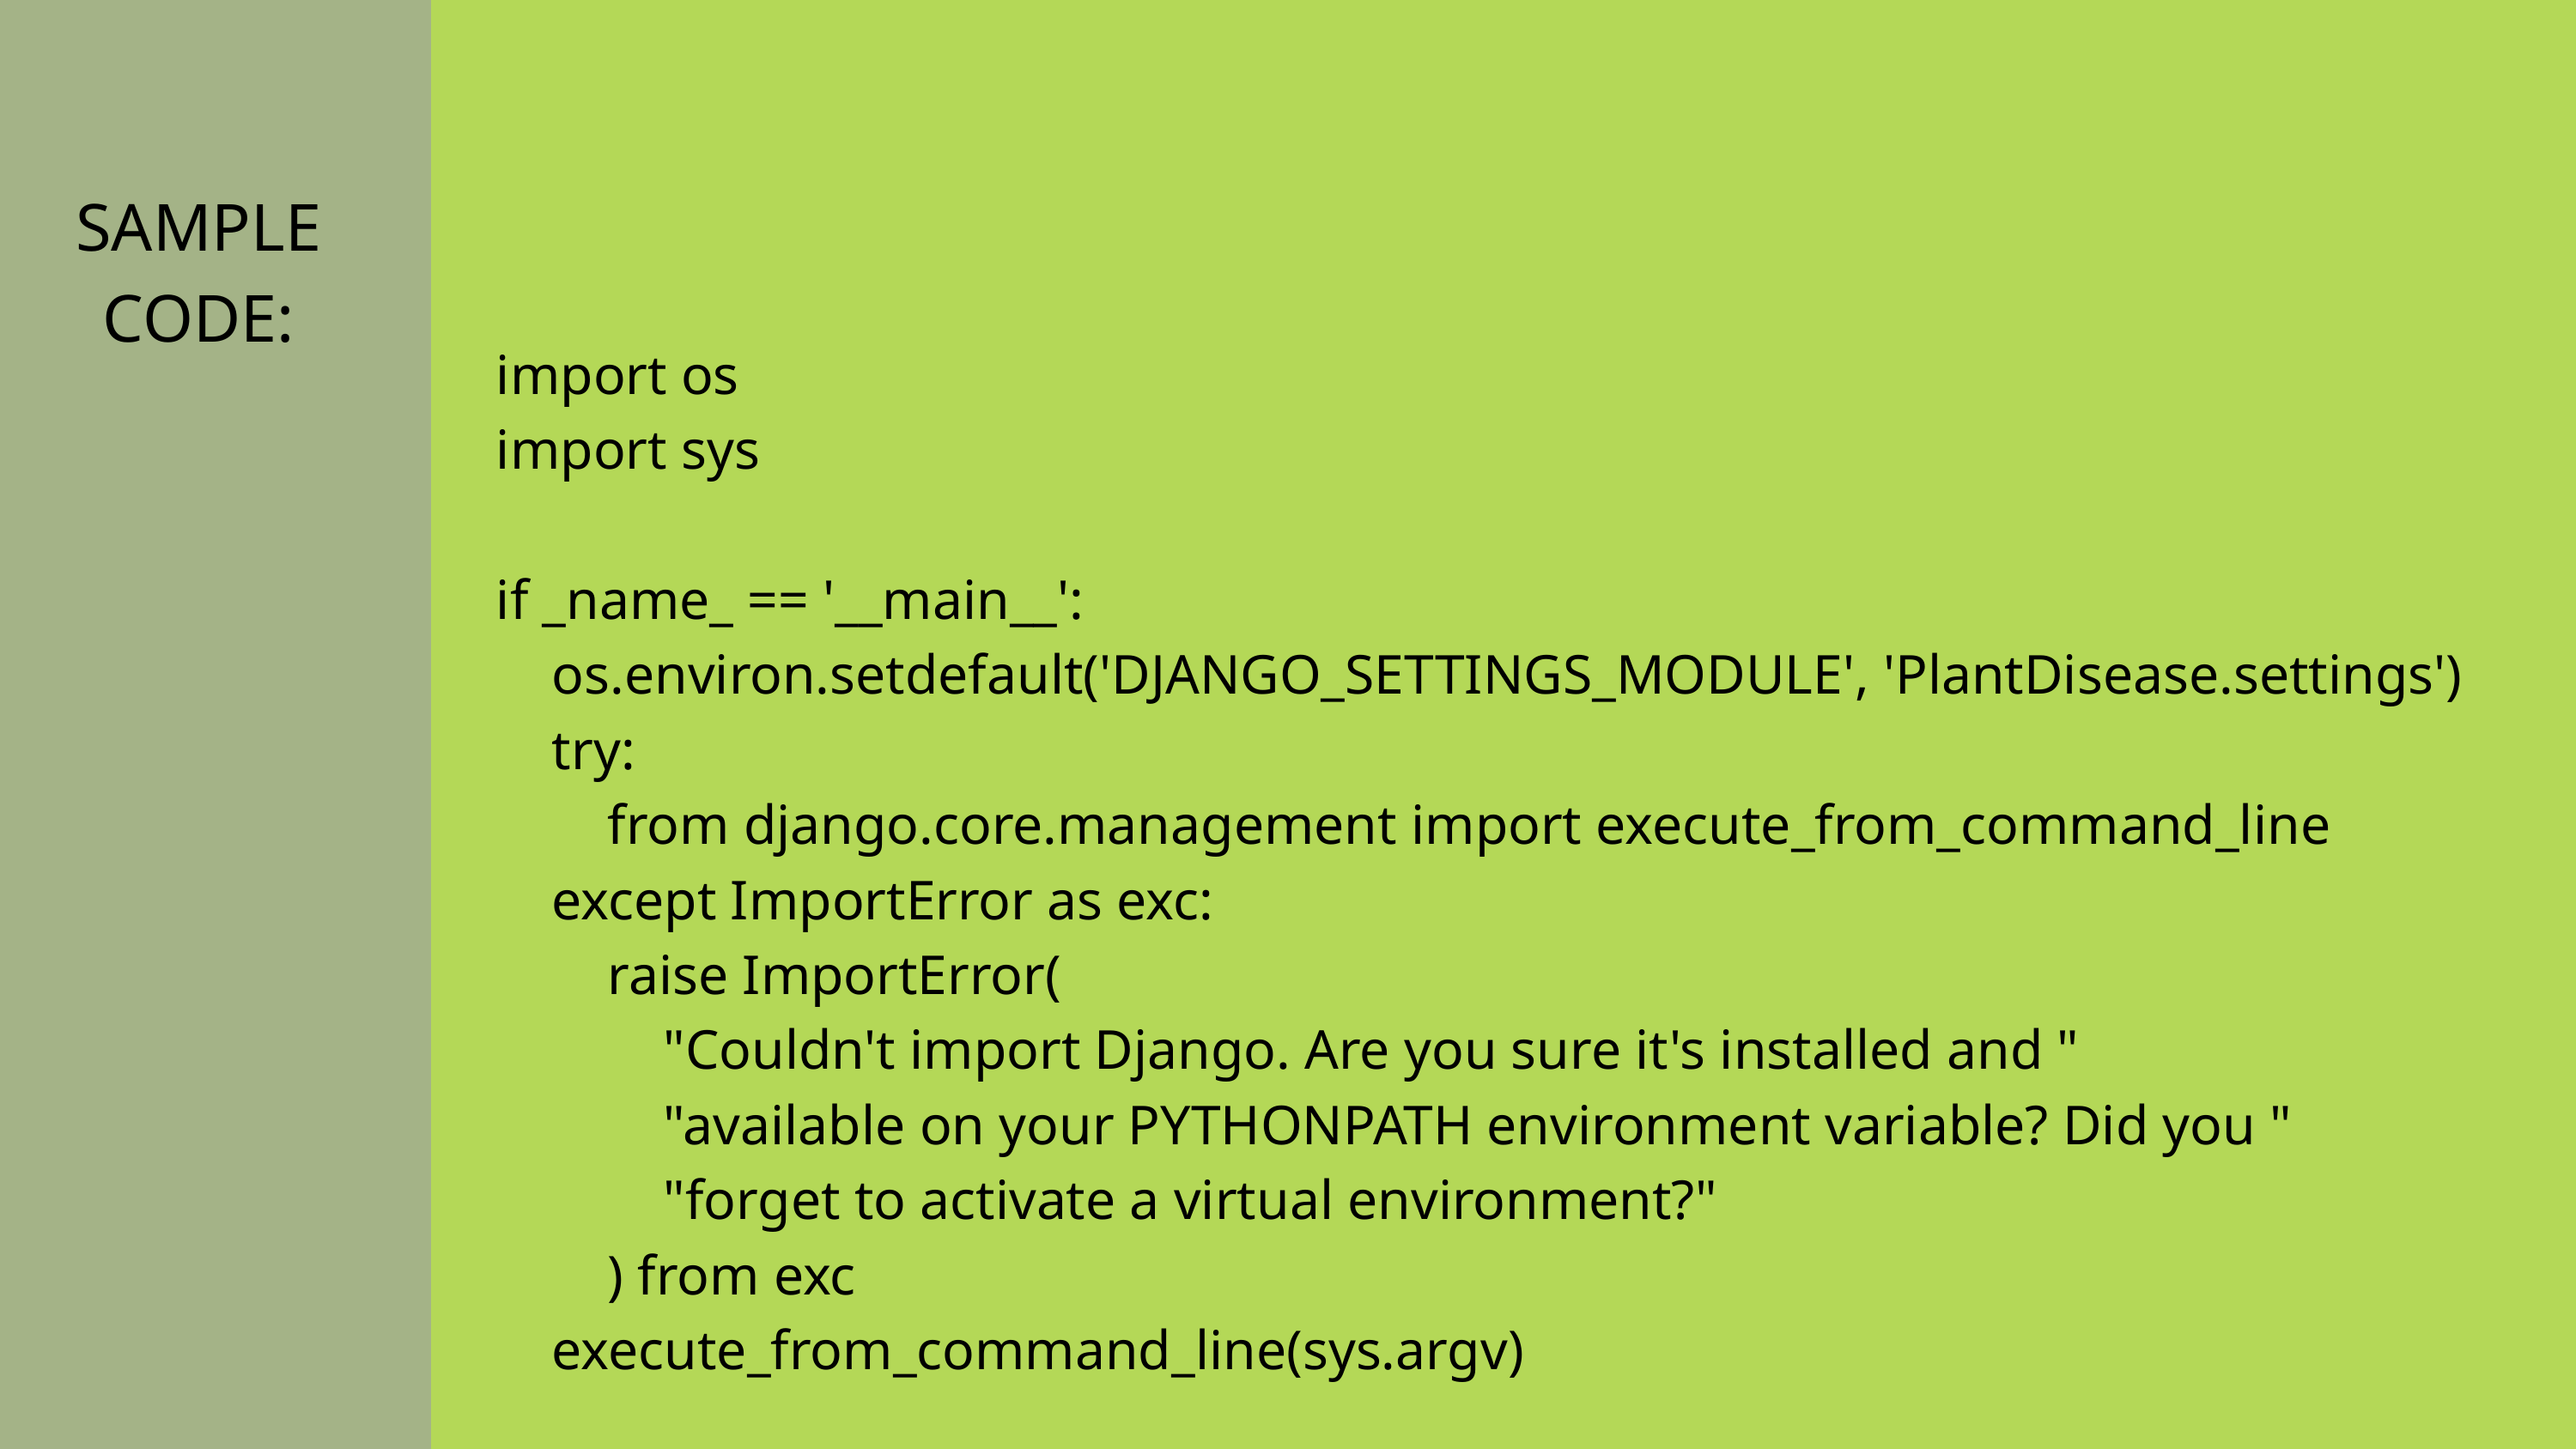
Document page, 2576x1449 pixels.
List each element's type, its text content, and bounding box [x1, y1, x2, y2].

text_box [0, 0, 431, 1449]
text_box import os import sys if _name_ == '__main__': os.environ.setdefault('DJANGO_SETTINGS_MODULE', 'PlantDisease.settings') try: from django.core.management import execute_from_command_line except ImportError as exc: raise ImportError( "Couldn't import Django. Are you sure it's installed and " "available on your PYTHONPATH environment variable? Did you " "forget to activate a virtual environment?" ) from exc execute_from_command_line(sys.argv) [495, 330, 2576, 1380]
text_box SAMPLE CODE: [0, 173, 398, 355]
text_box [431, 0, 2576, 1449]
